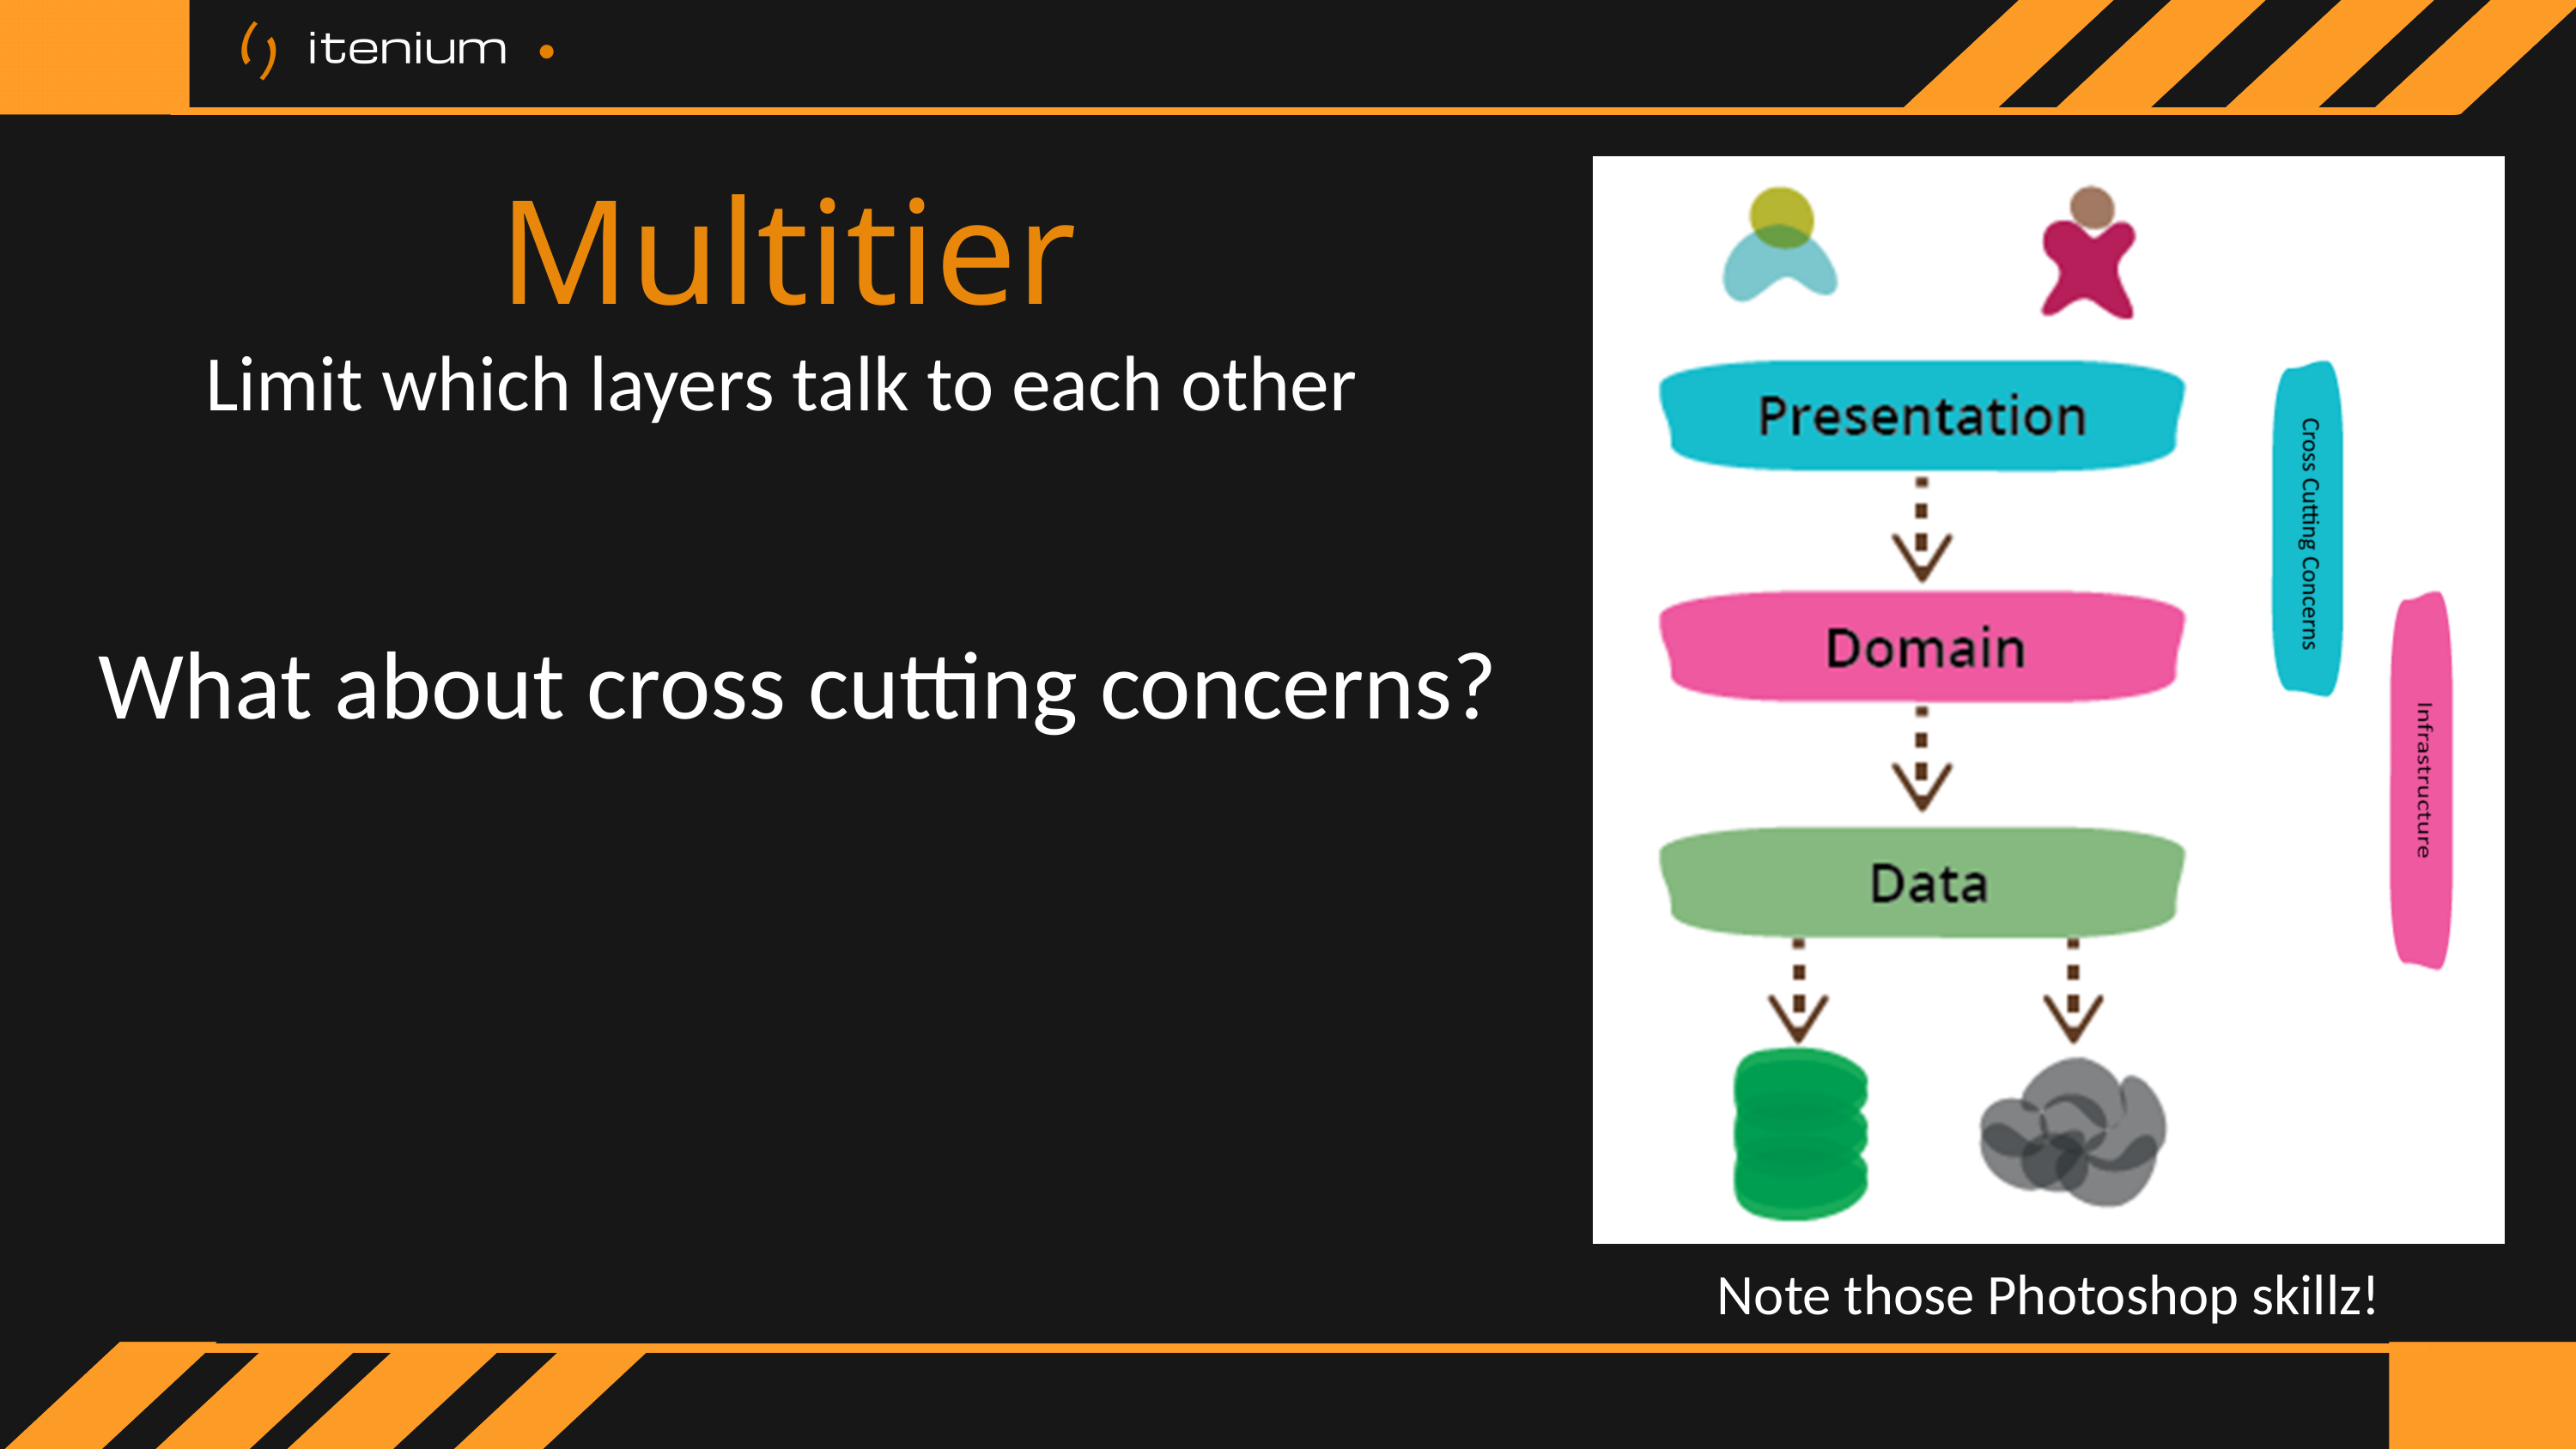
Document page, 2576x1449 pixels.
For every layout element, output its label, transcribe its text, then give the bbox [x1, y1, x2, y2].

text_box Limit which layers talk to each other [0, 325, 1567, 433]
text_box Multitier [3, 160, 1574, 334]
picture [0, 0, 2576, 116]
text_box What about cross cutting concerns? [3, 615, 1589, 745]
picture [0, 1342, 2576, 1449]
picture [221, 2, 576, 99]
picture [1593, 155, 2505, 1245]
text_box Note those Photoshop skillz! [1593, 1251, 2505, 1333]
